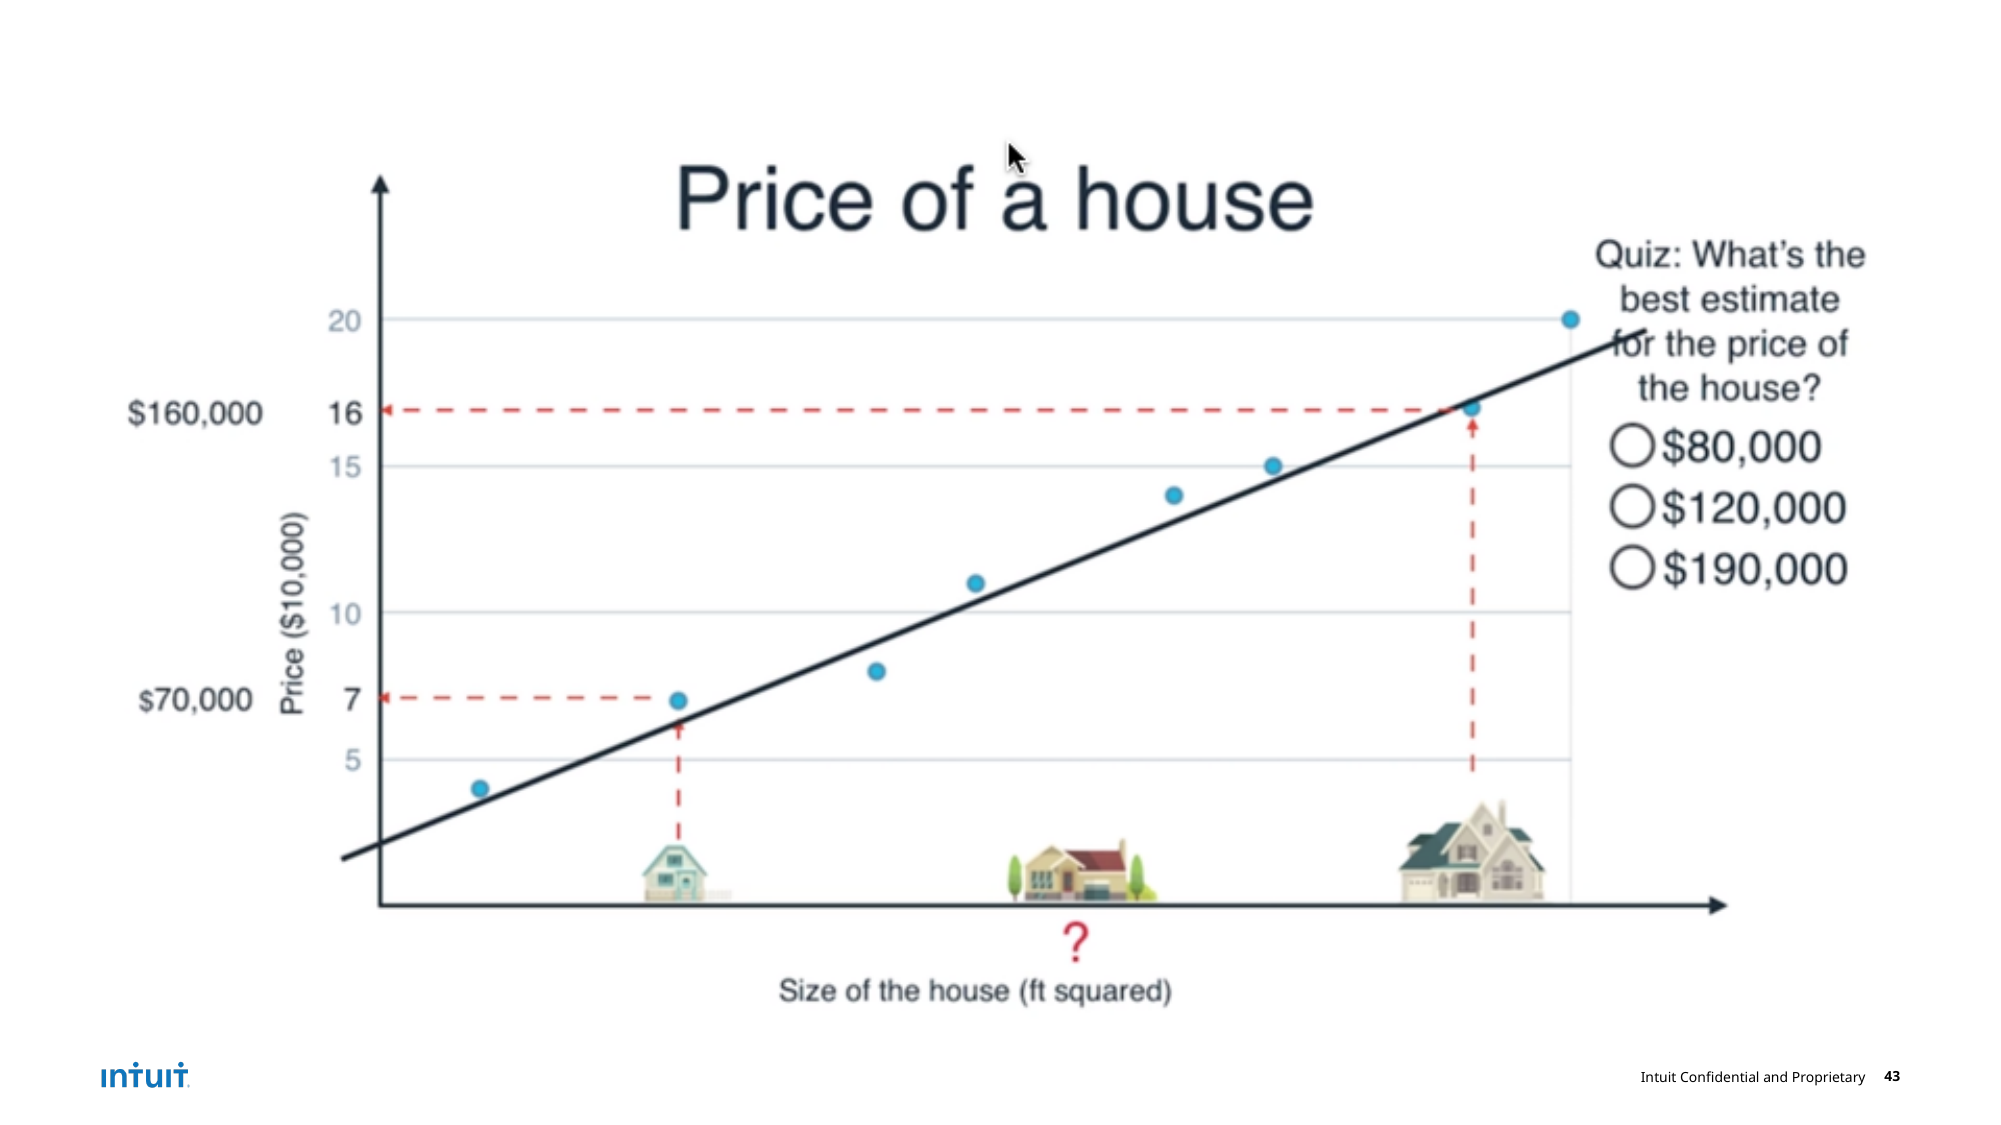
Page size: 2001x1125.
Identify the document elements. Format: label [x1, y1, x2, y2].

picture [123, 94, 1877, 1031]
